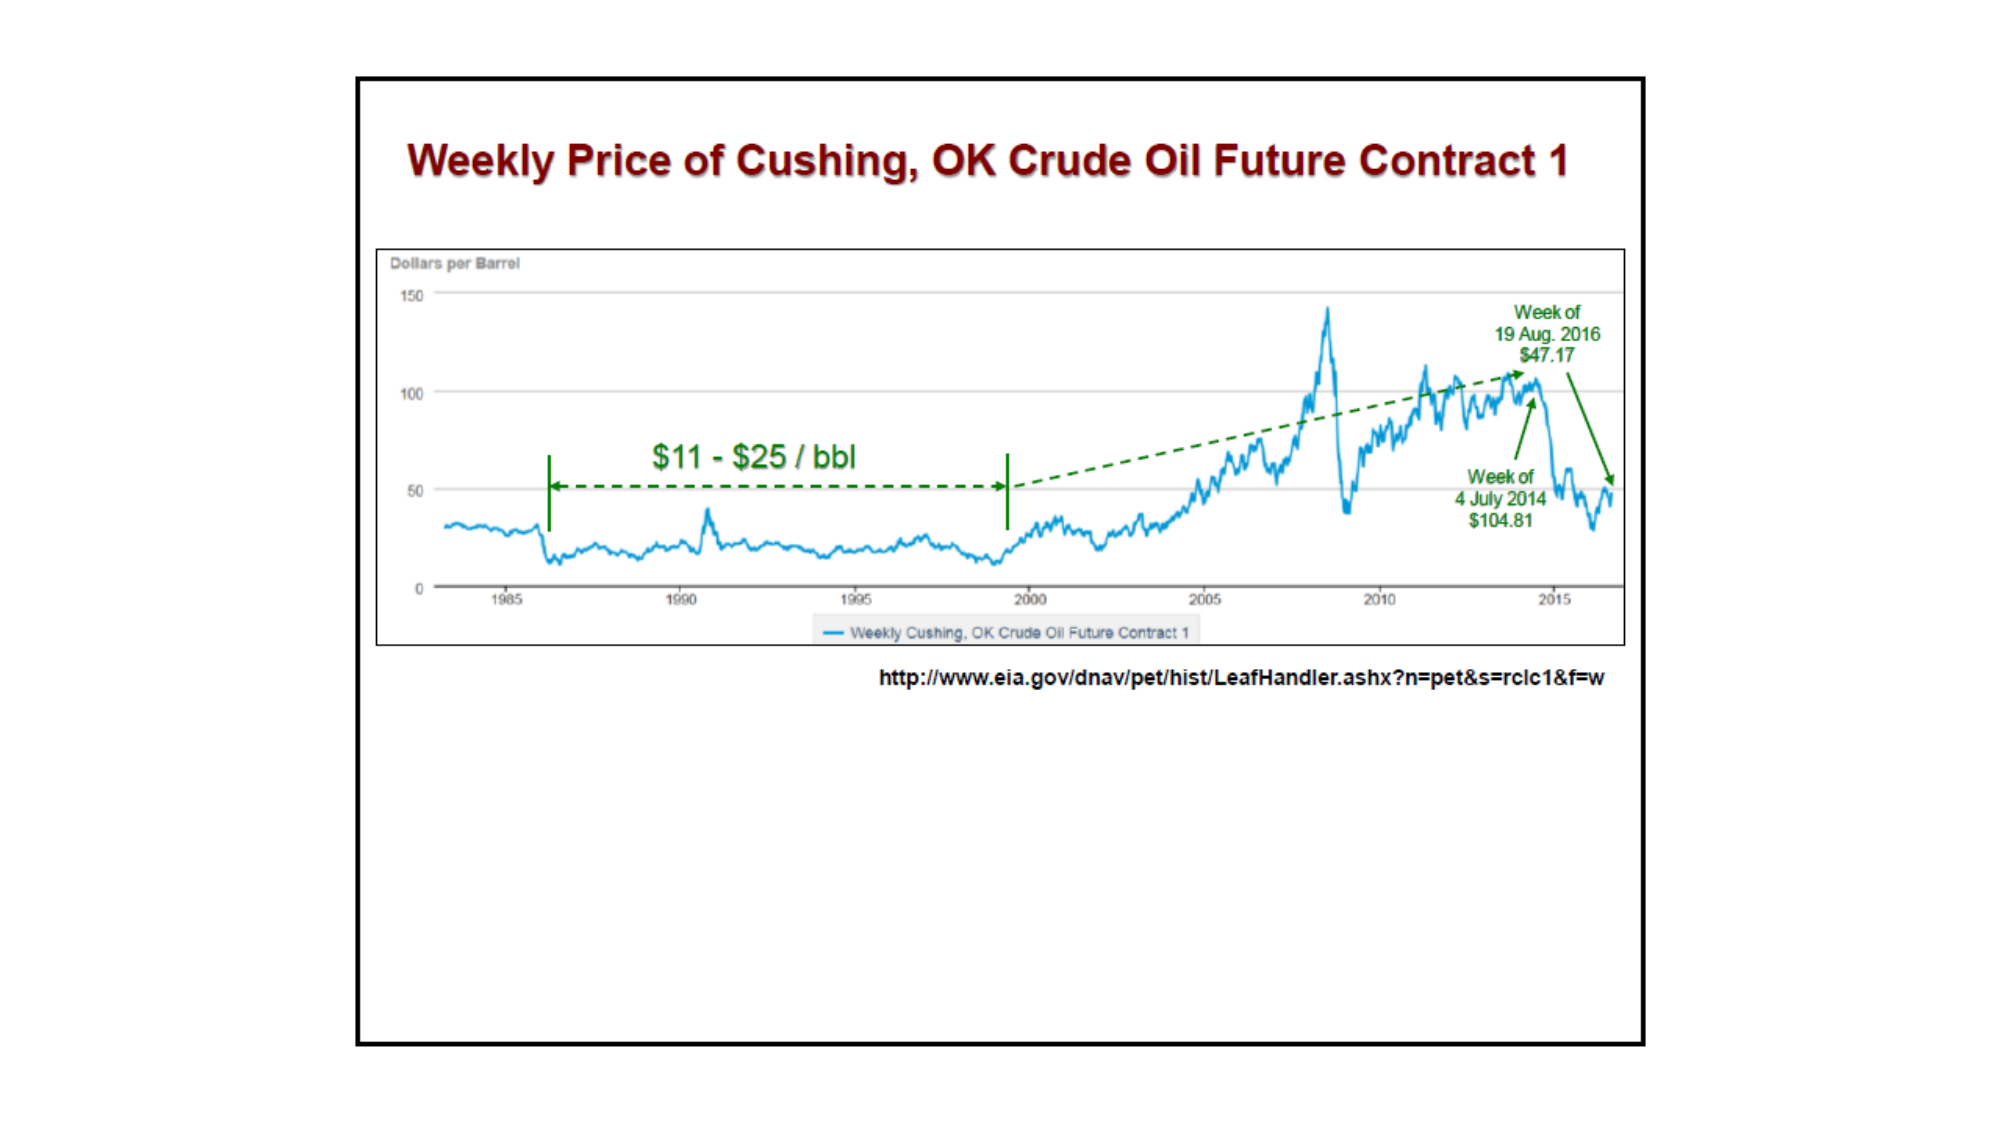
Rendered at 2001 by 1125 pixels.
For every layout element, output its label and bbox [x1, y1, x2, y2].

picture [351, 72, 1649, 1053]
